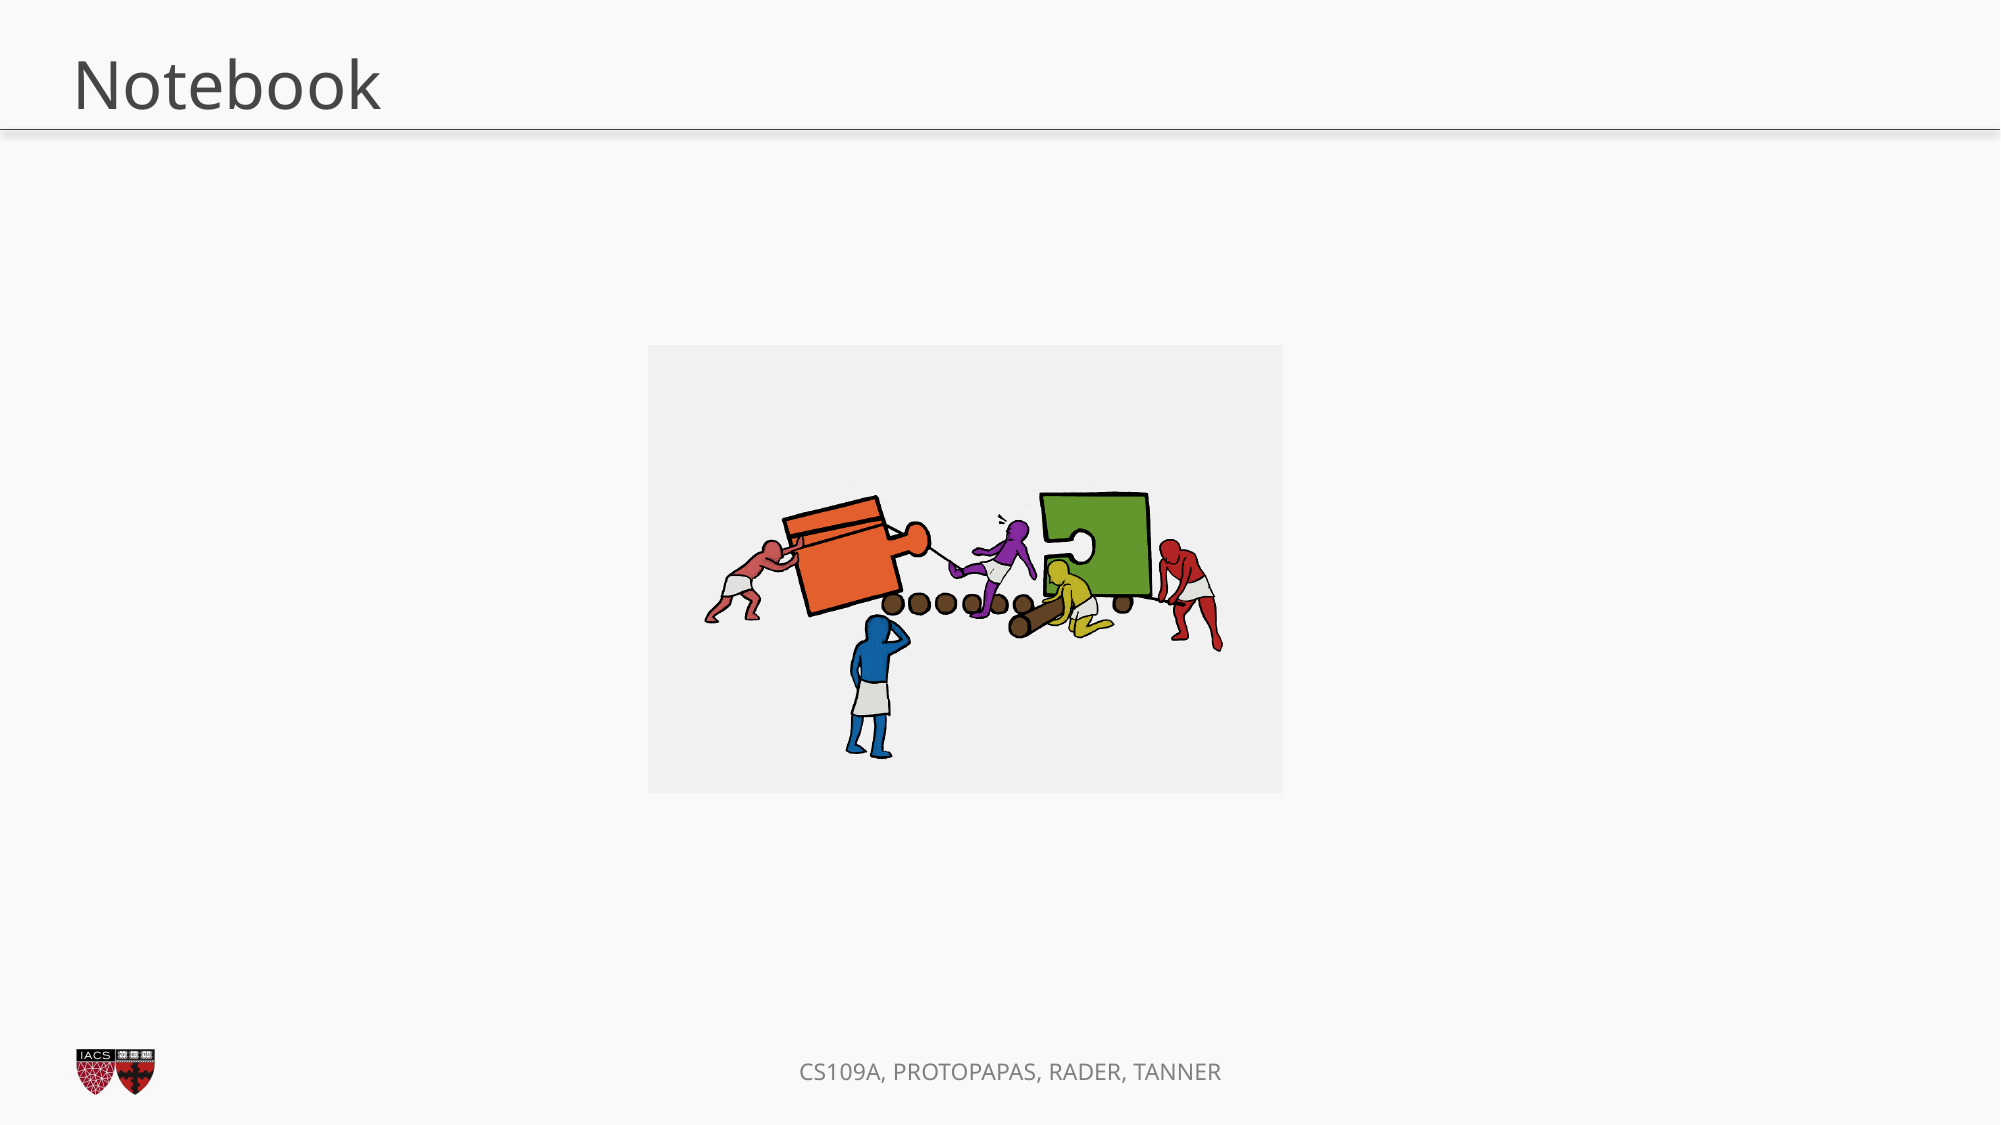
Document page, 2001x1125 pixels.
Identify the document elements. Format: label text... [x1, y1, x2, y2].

picture [75, 1049, 155, 1095]
title Notebook [57, 35, 1943, 162]
picture [629, 327, 1299, 816]
